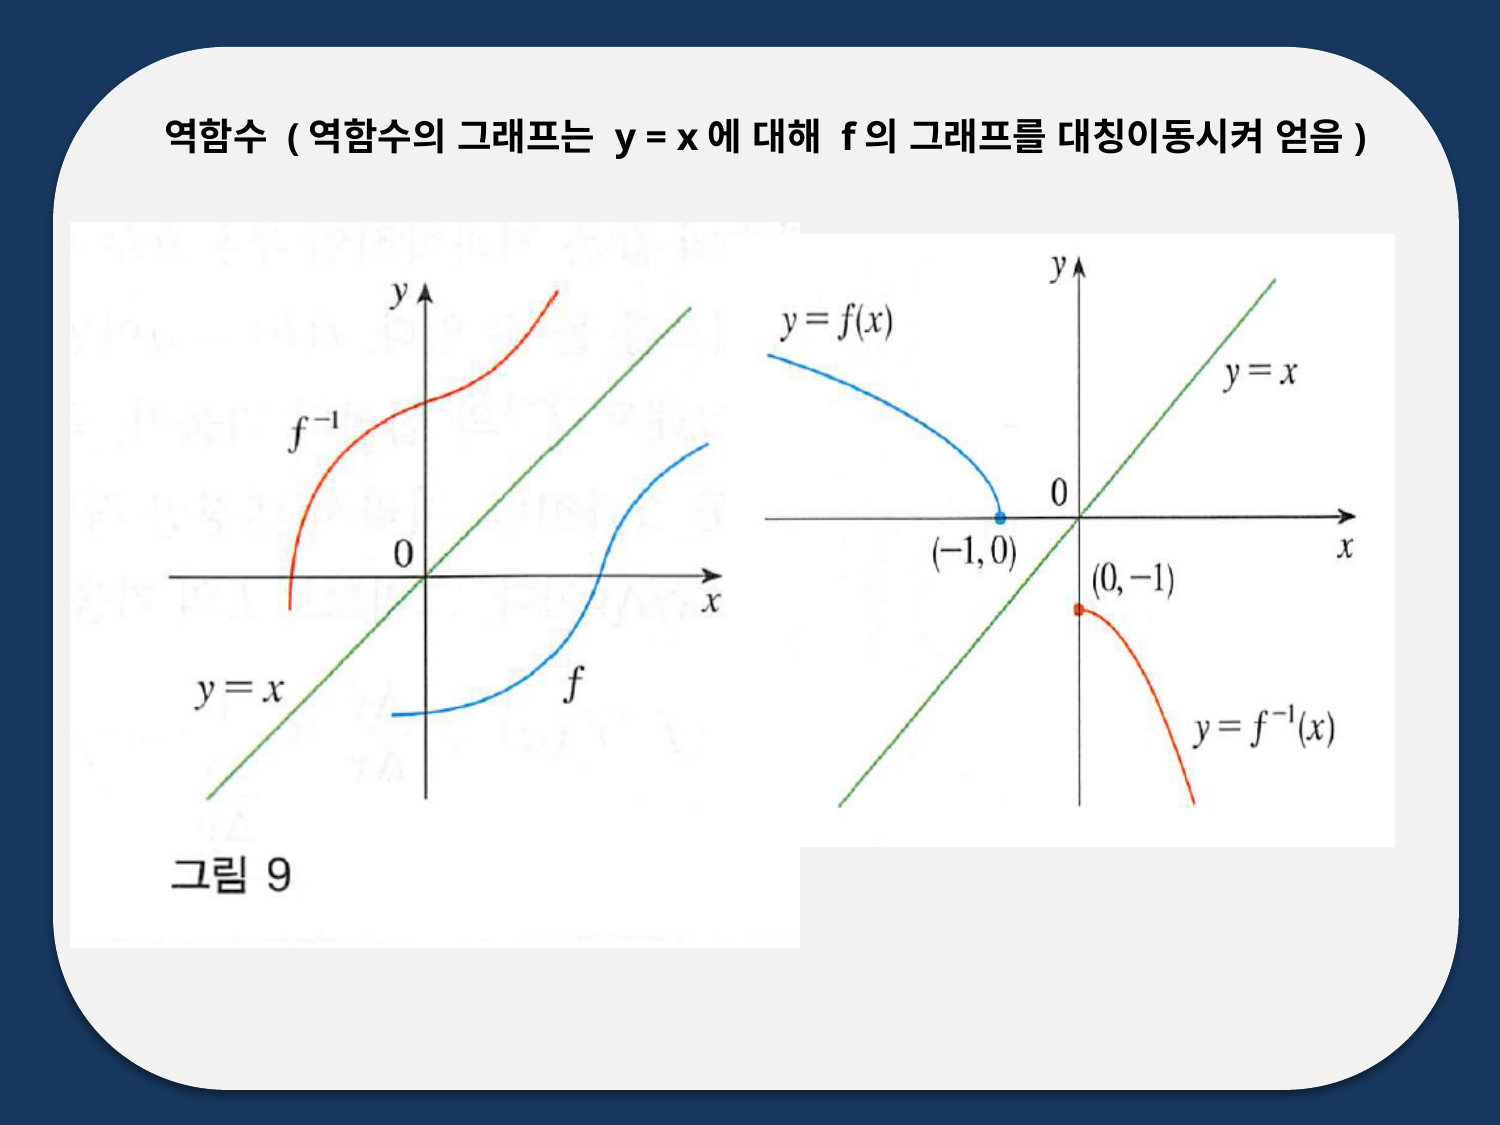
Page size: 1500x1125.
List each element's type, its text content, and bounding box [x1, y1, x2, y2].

picture [70, 222, 1395, 948]
text_box 역함수 (역함수의 그래프는 y = x에 대해 f의 그래프를 대칭이동시켜 얻음) [149, 105, 1382, 166]
text_box https://www.youtube.com/watch?v=FhHeH6MMjTM [50, 44, 1461, 1092]
